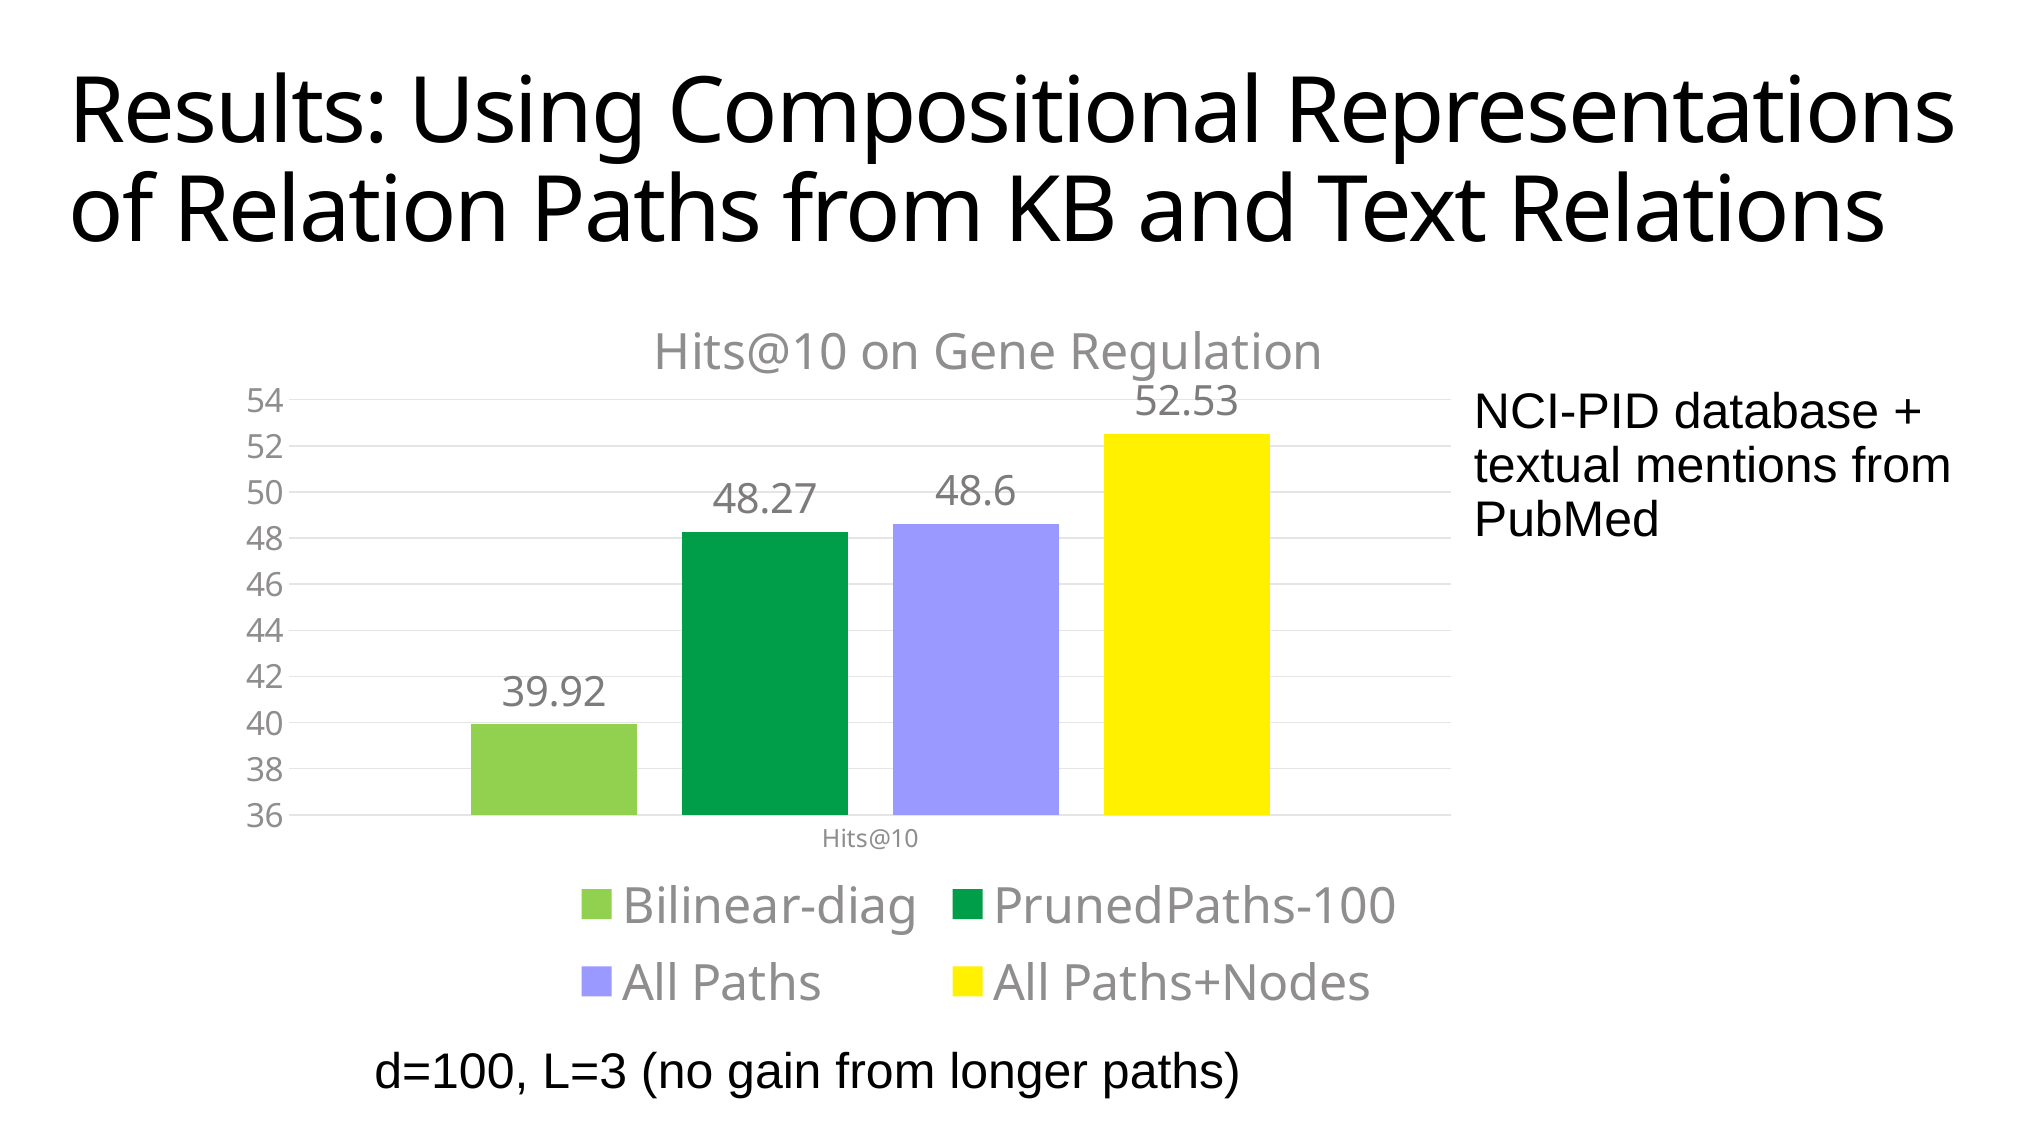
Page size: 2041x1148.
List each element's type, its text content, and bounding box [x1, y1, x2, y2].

chart [184, 277, 1794, 1026]
text_box NCI-PID database + textual mentions from PubMed [1794, 361, 2030, 572]
text_box d=100, L=3 (no gain from longer paths) [344, 1026, 1442, 1123]
title Results: Using Compositional Representations of Relation Paths from KB and Text Relations [45, 48, 1996, 279]
